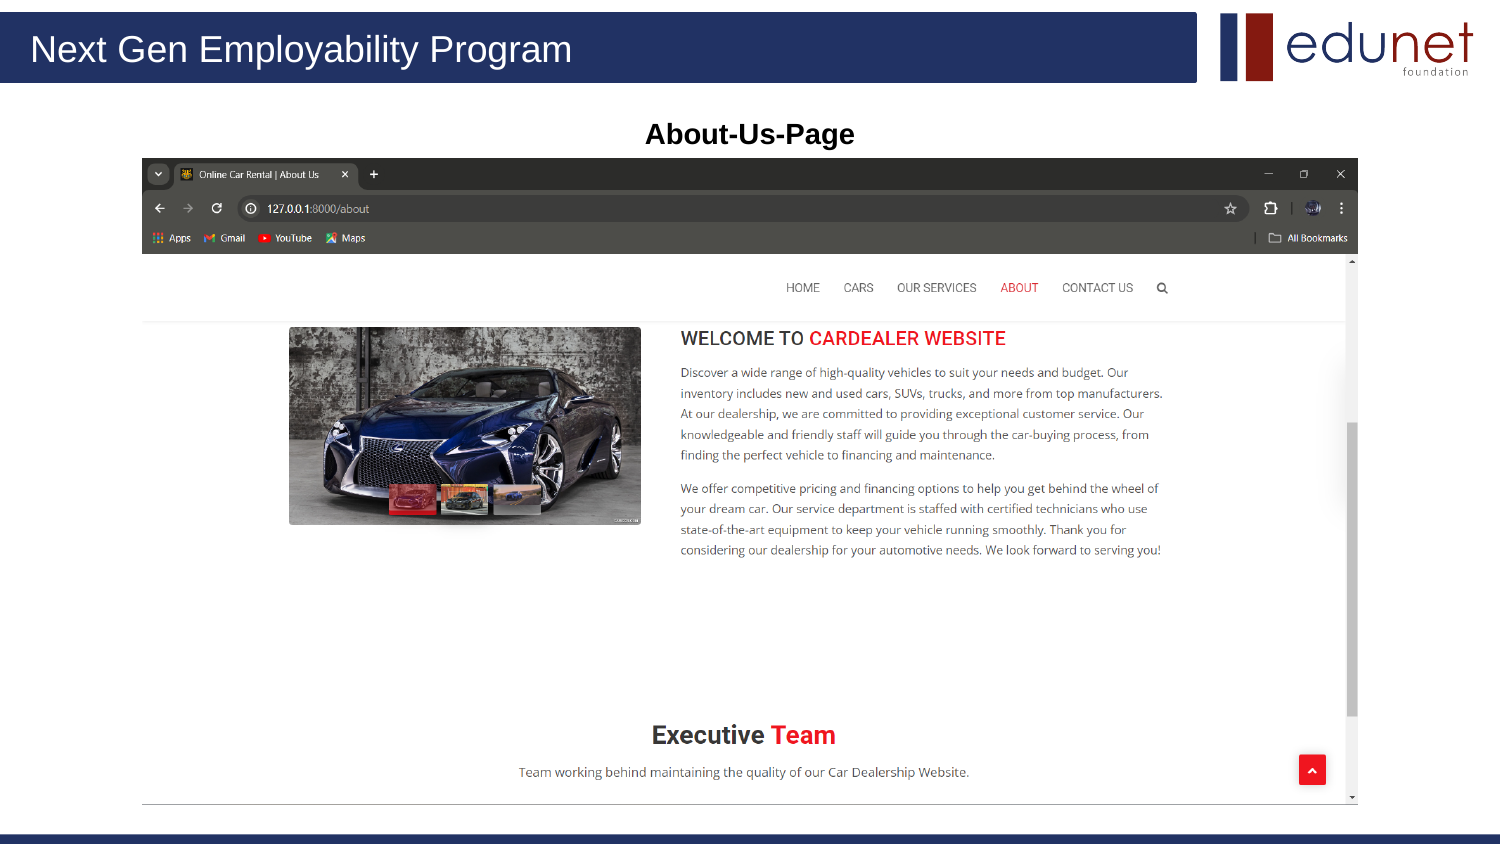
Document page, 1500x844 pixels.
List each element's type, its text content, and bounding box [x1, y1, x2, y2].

picture [141, 157, 1359, 806]
title About-Us-Page [103, 91, 1397, 174]
picture [1279, 14, 1482, 83]
